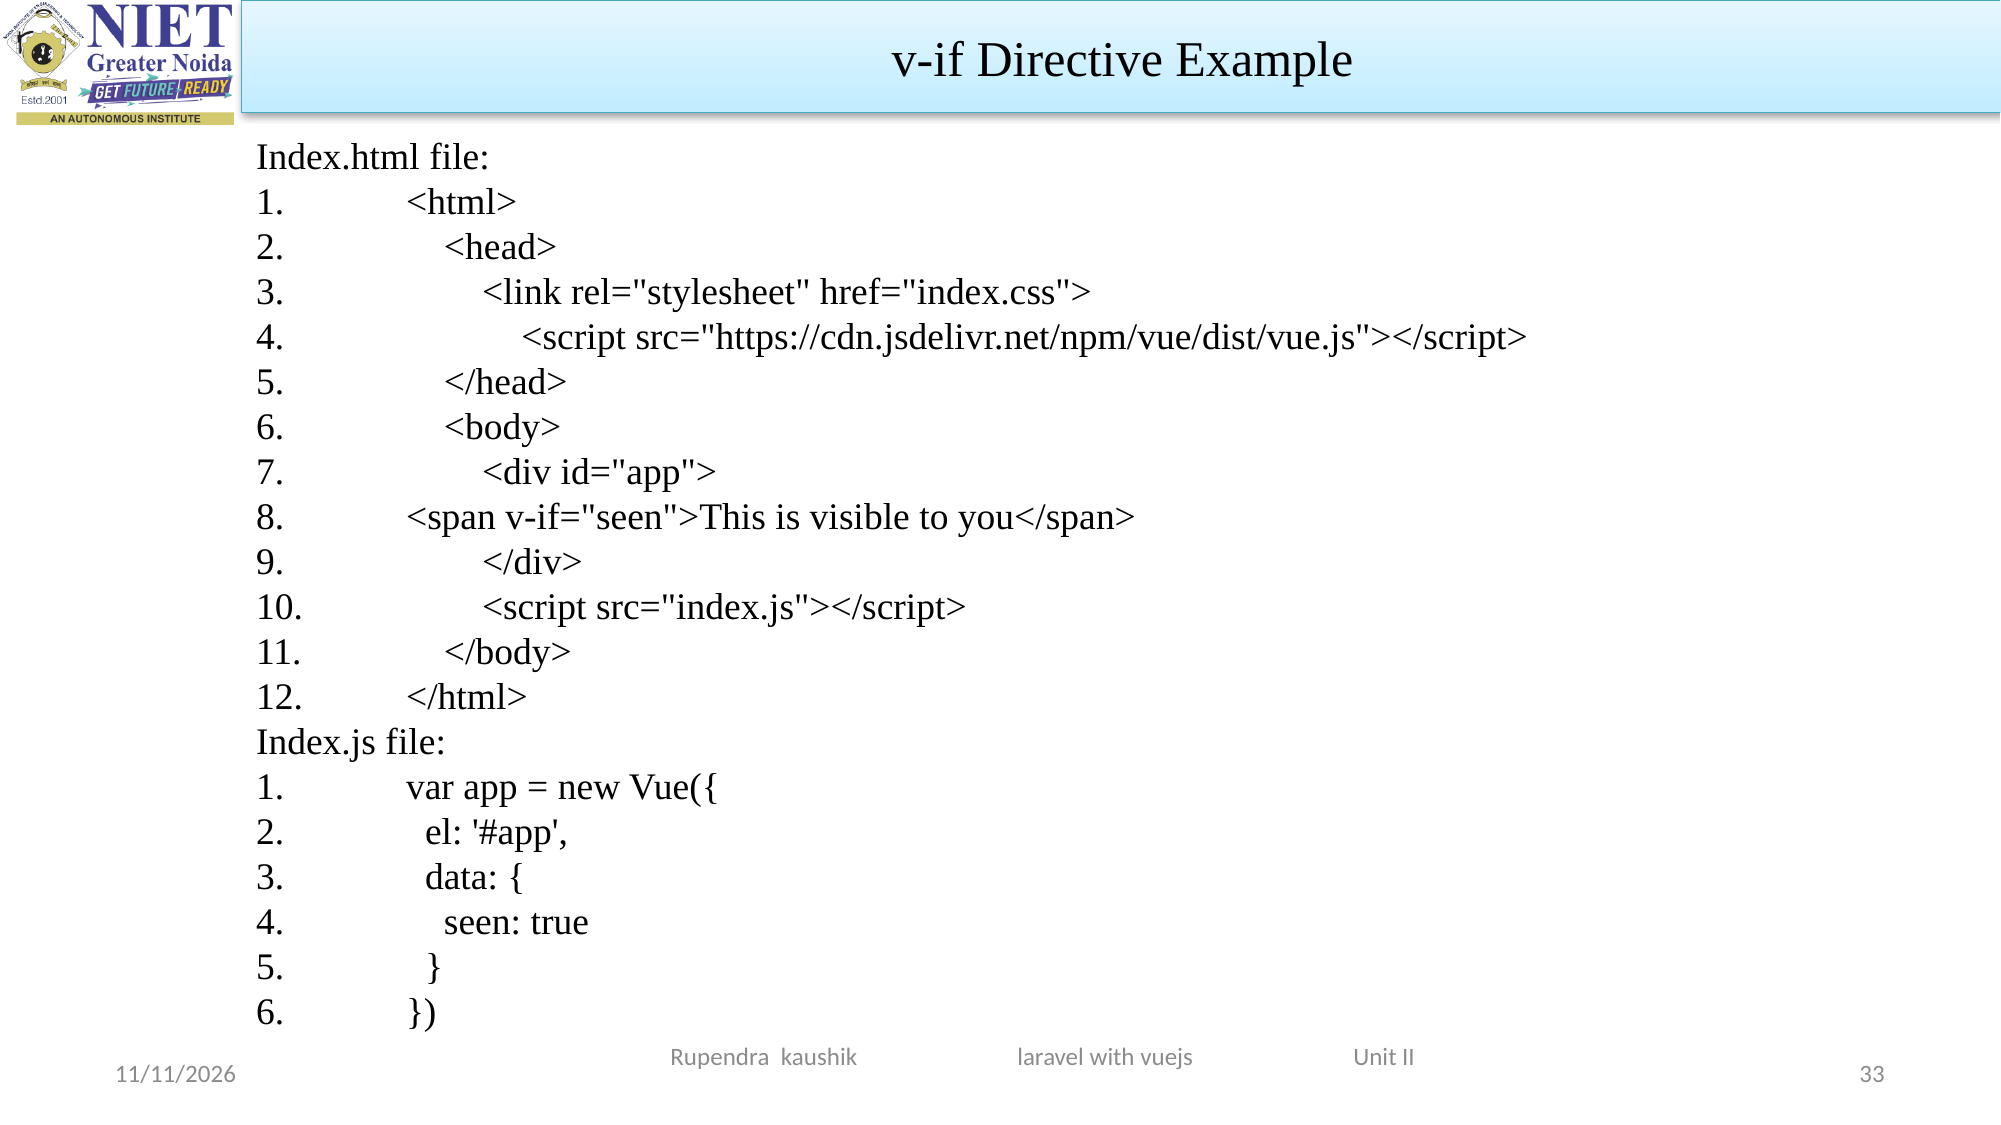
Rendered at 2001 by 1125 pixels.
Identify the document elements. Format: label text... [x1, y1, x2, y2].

picture [3, 2, 234, 125]
slide_number 33 [1433, 1042, 1900, 1103]
footer Rupendra kaushik laravel with vuejs Unit II [562, 1025, 1525, 1085]
text_box Index.html file: 1. <html> 2. <head> 3. <link rel="stylesheet" href="index.css"> 4. <script src="https://cdn.jsdelivr.net/npm/vue/dist/vue.js"></script> 5. </head> 6. <body> 7. <div id="app"> 8. <span v-if="seen">This is visible to you</span> 9. </div> 10. <script src="index.js"></script> 11. </body> 12. </html> Index.js file: 1. var app = new Vue({ 2. el: '#app', 3. data: { 4. seen: true 5. } 6. }) [241, 124, 1788, 1040]
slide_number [99, 1042, 567, 1103]
text_box v-if Directive Example [241, 0, 2000, 113]
